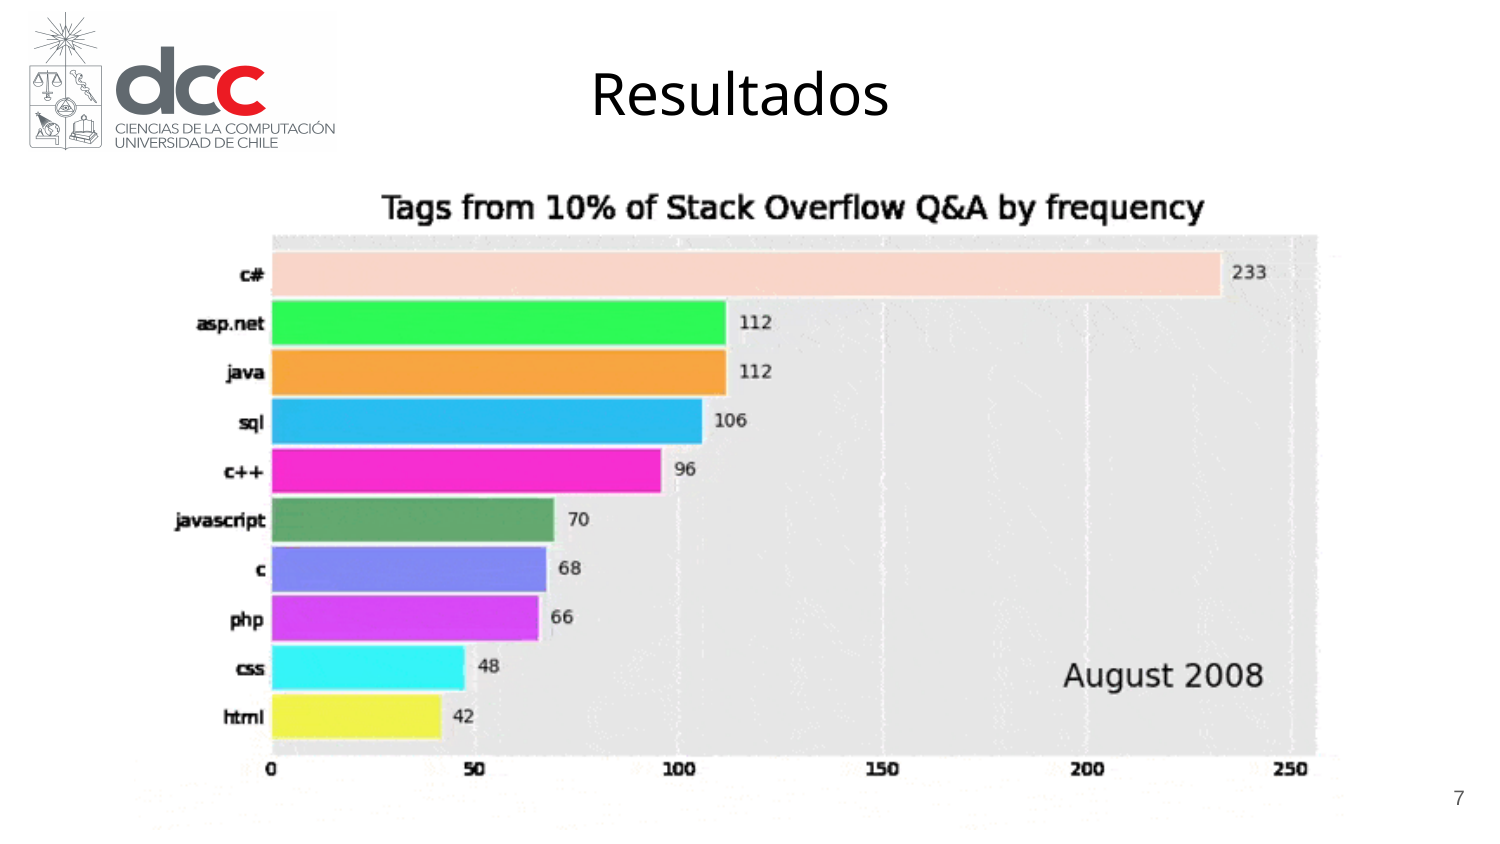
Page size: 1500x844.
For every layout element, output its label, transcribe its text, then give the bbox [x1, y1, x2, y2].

picture [134, 164, 1348, 830]
picture [28, 10, 337, 152]
text_box Resultados [340, 52, 1375, 132]
slide_number ‹#› [1389, 764, 1480, 830]
